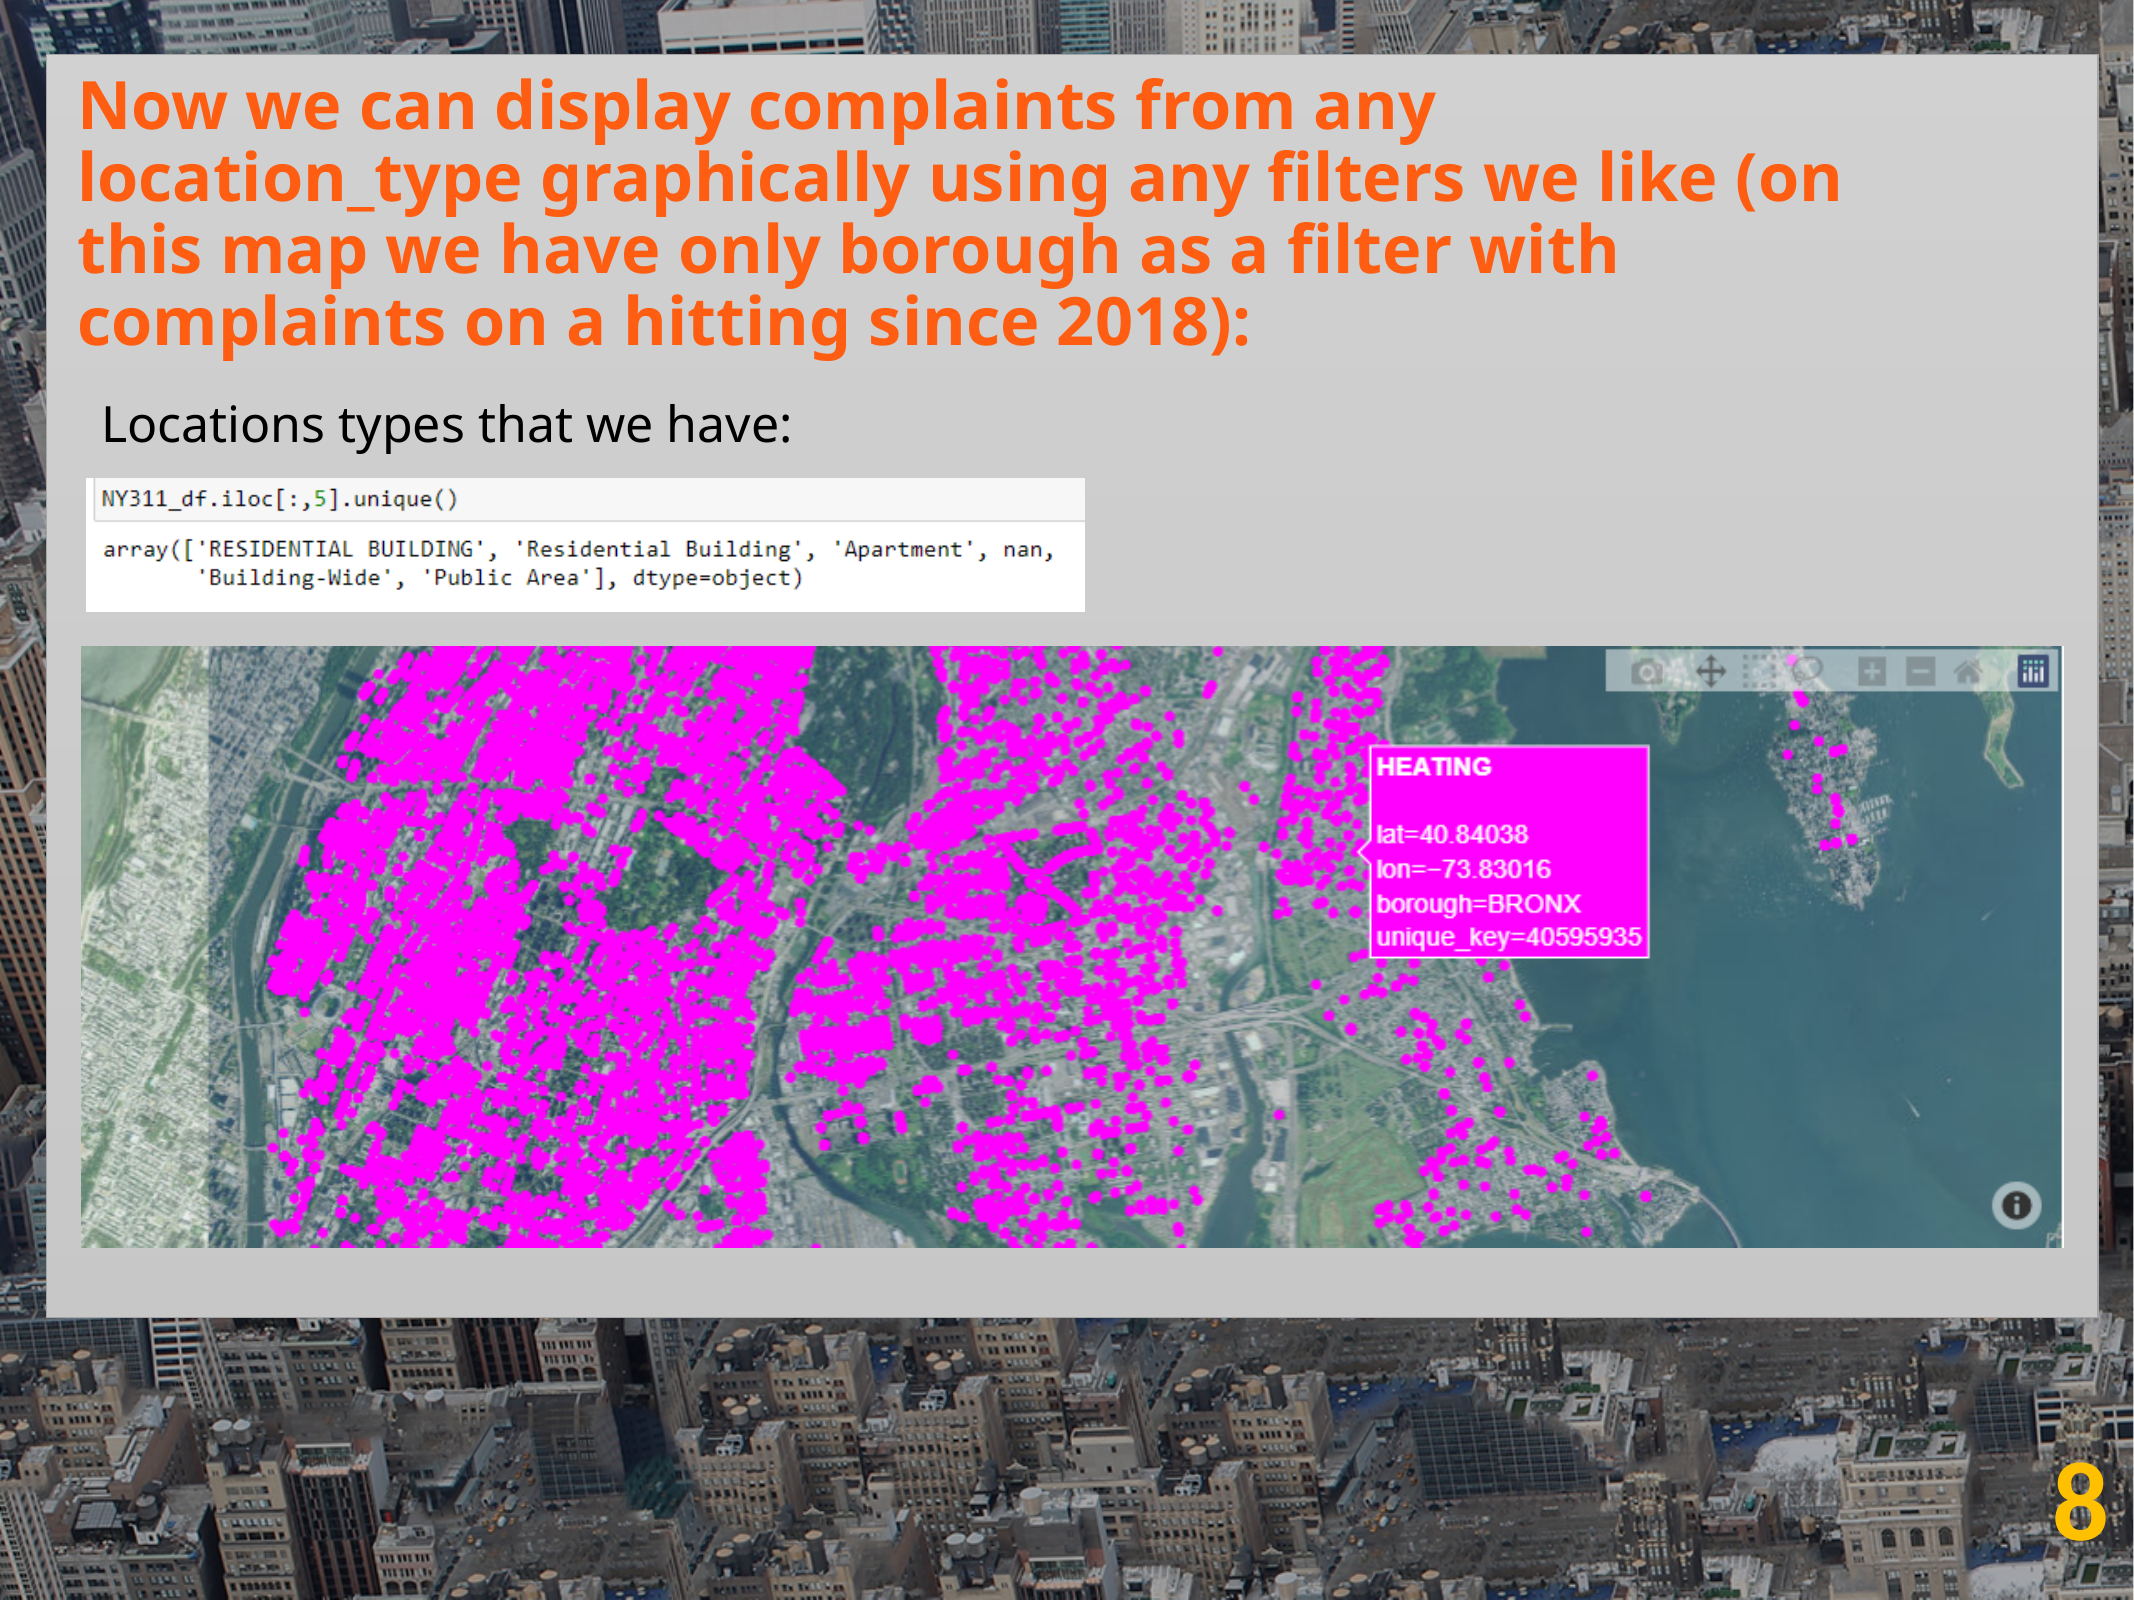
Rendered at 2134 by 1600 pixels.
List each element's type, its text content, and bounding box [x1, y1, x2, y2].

text_box Locations types that we have: [86, 385, 1042, 461]
picture [0, 0, 2134, 1600]
text_box 8 [2036, 1420, 2125, 1571]
text_box [46, 54, 2099, 1318]
text_box Now we can display complaints from any location_type graphically using any filters we like (on this map we have only borough as a filter with complaints on a hitting since 2018): [62, 64, 1878, 367]
